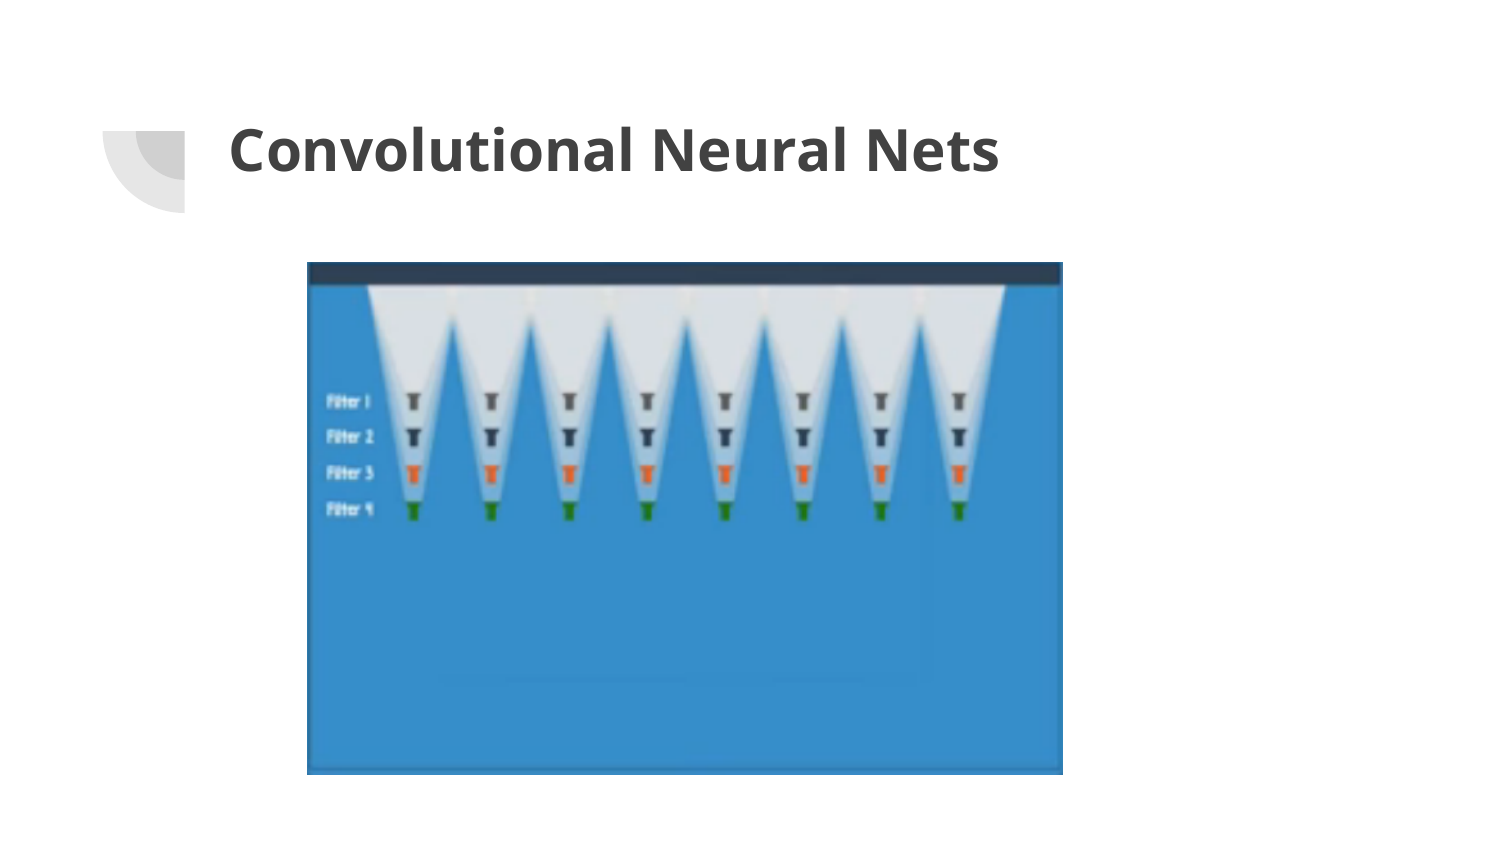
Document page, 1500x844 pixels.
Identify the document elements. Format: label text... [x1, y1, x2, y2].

title Convolutional Neural Nets [213, 98, 1368, 263]
picture [307, 261, 1063, 775]
